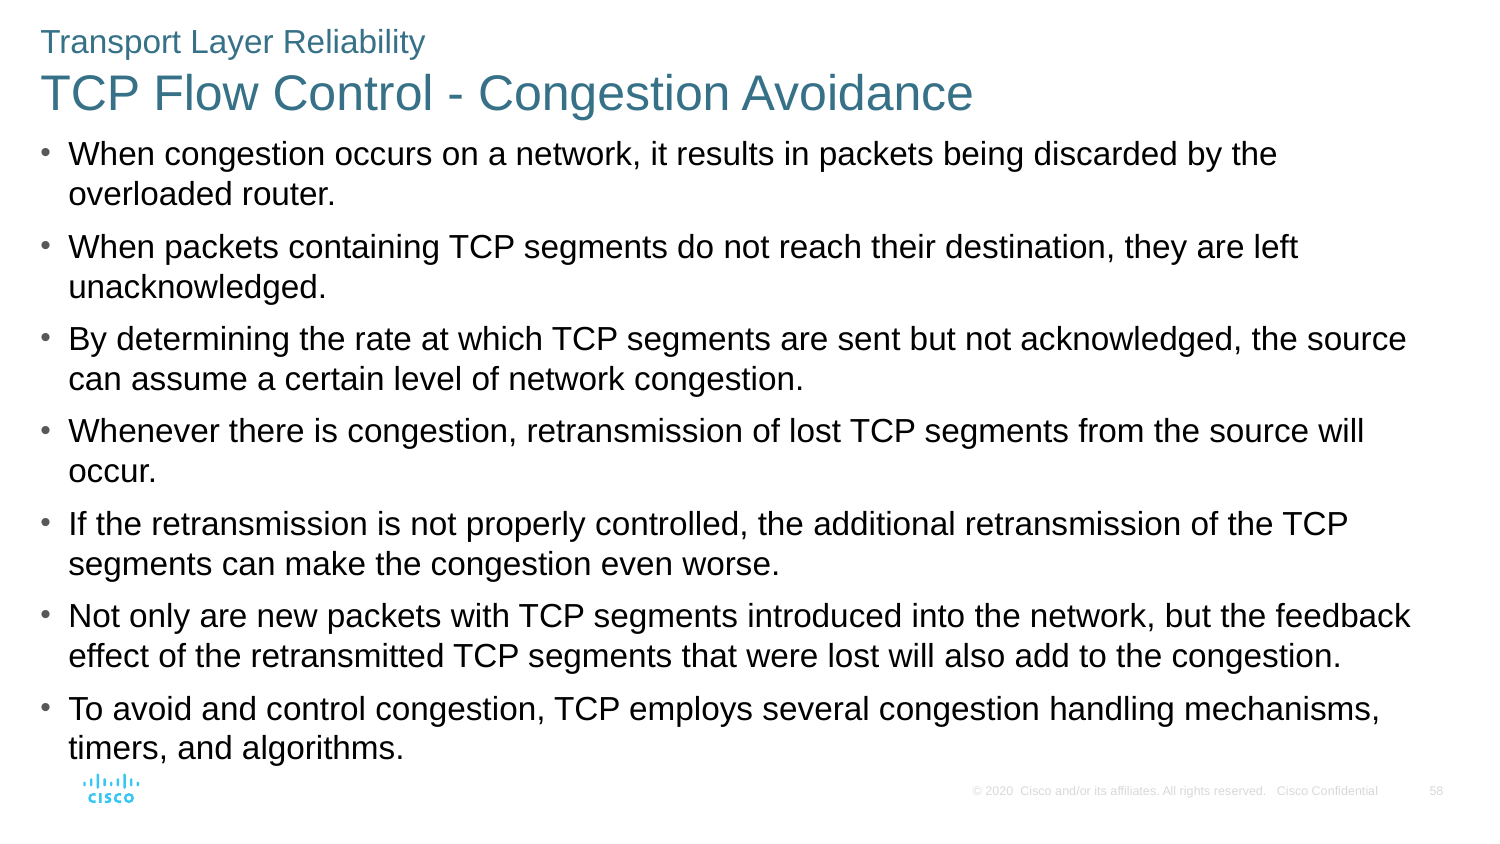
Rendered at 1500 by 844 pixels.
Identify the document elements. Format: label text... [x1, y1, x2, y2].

list When congestion occurs on a network, it results in packets being discarded by the overloaded router. When packets containing TCP segments do not reach their destination, they are left unacknowledged. By determining the rate at which TCP segments are sent but not acknowledged, the source can assume a certain level of network congestion. Whenever there is congestion, retransmission of lost TCP segments from the source will occur. If the retransmission is not properly controlled, the additional retransmission of the TCP segments can make the congestion even worse. Not only are new packets with TCP segments introduced into the network, but the feedback effect of the retransmitted TCP segments that were lost will also add to the congestion. To avoid and control congestion, TCP employs several congestion handling mechanisms, timers, and algorithms. [25, 124, 1475, 761]
text_box Transport Layer Reliability TCP Flow Control - Congestion Avoidance [25, 8, 1479, 133]
